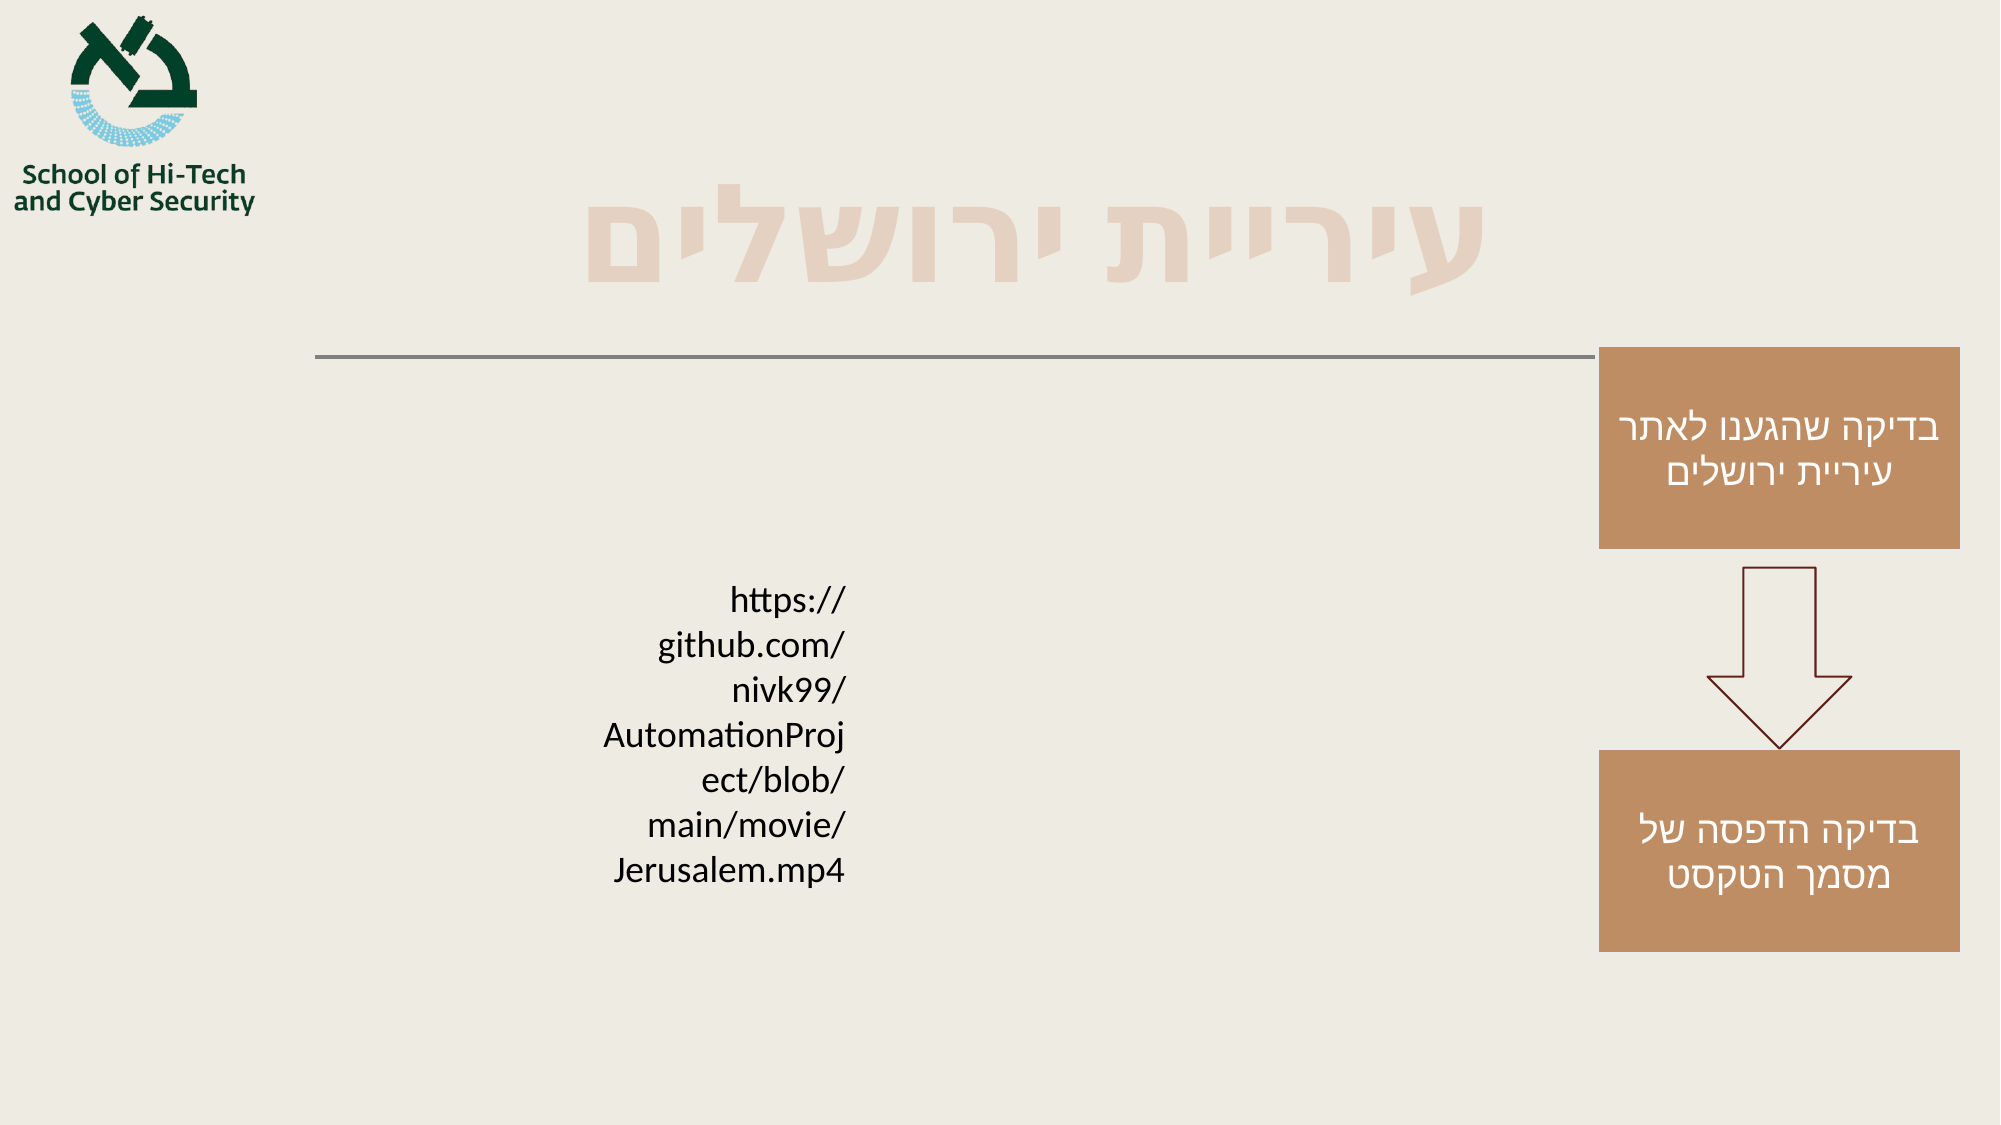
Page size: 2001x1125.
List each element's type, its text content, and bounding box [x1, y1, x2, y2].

text_box עיריית ירושלים [218, 137, 1856, 317]
text_box [1706, 566, 1853, 750]
text_box בדיקה שהגענו לאתר עיריית ירושלים [1595, 344, 1963, 552]
text_box בדיקה הדפסה של מסמך הטקסט [1595, 747, 1963, 955]
text_box https://github.com/nivk99/AutomationProject/blob/main/movie/Jerusalem.mp4 [574, 567, 860, 898]
picture [4, 7, 259, 229]
